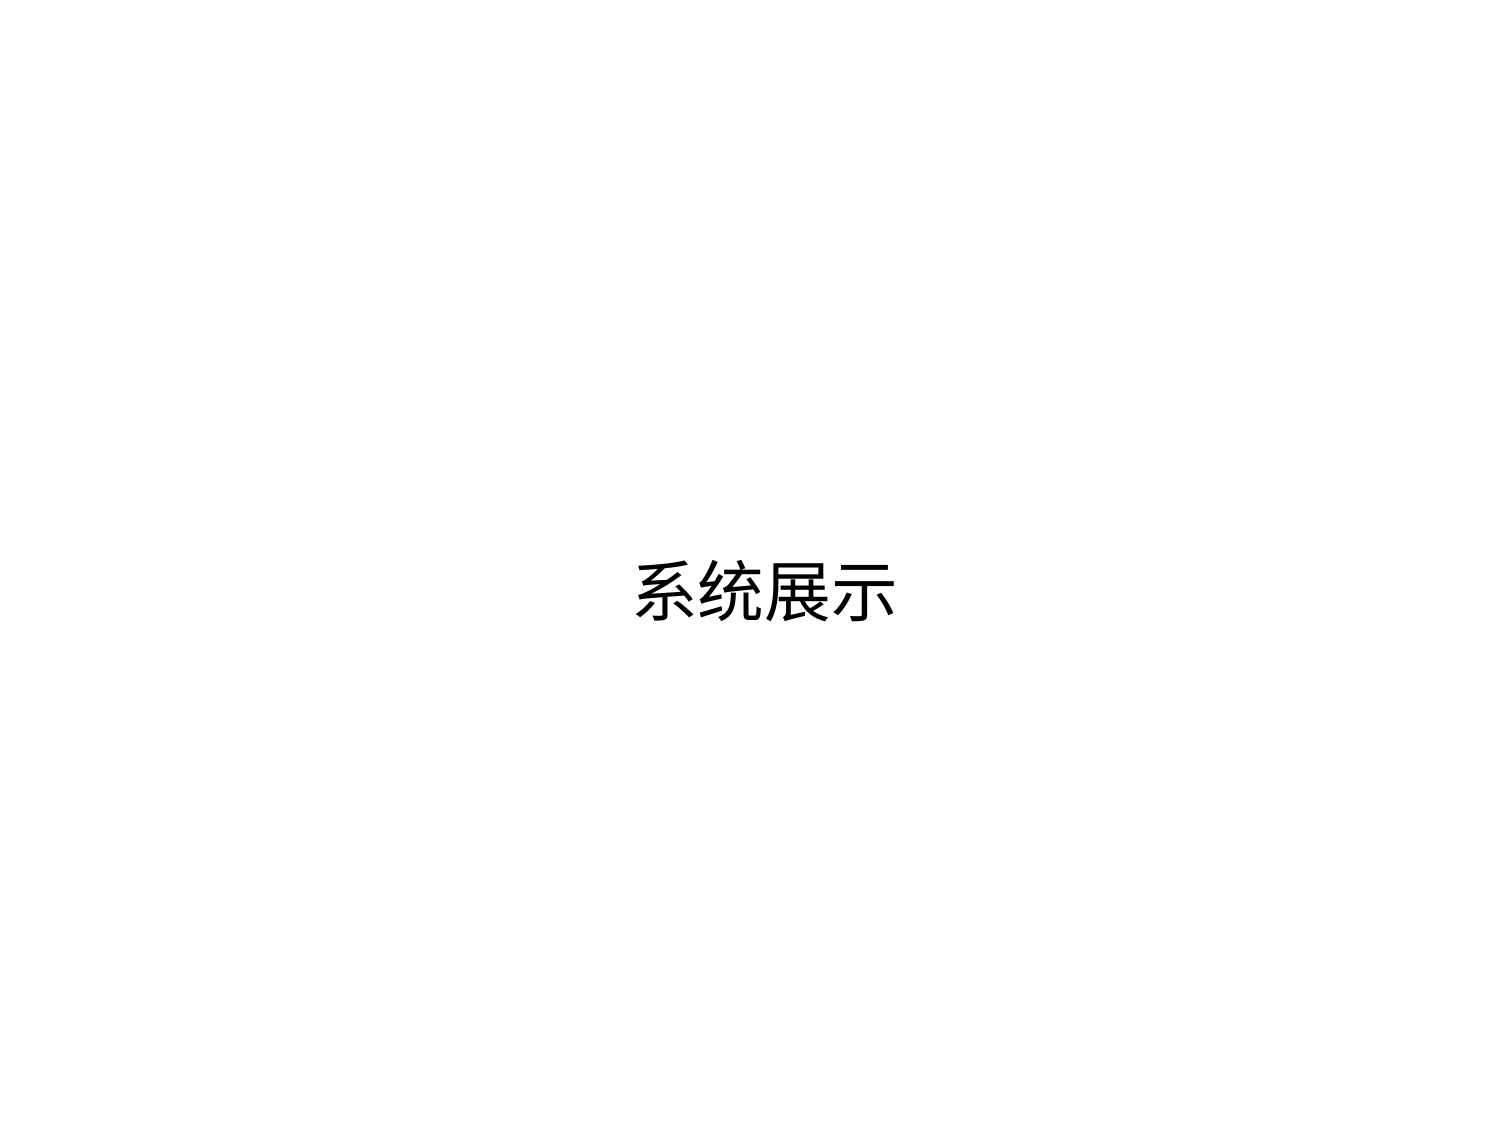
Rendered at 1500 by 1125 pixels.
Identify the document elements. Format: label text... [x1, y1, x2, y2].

list 系统展示 [75, 262, 1425, 1005]
